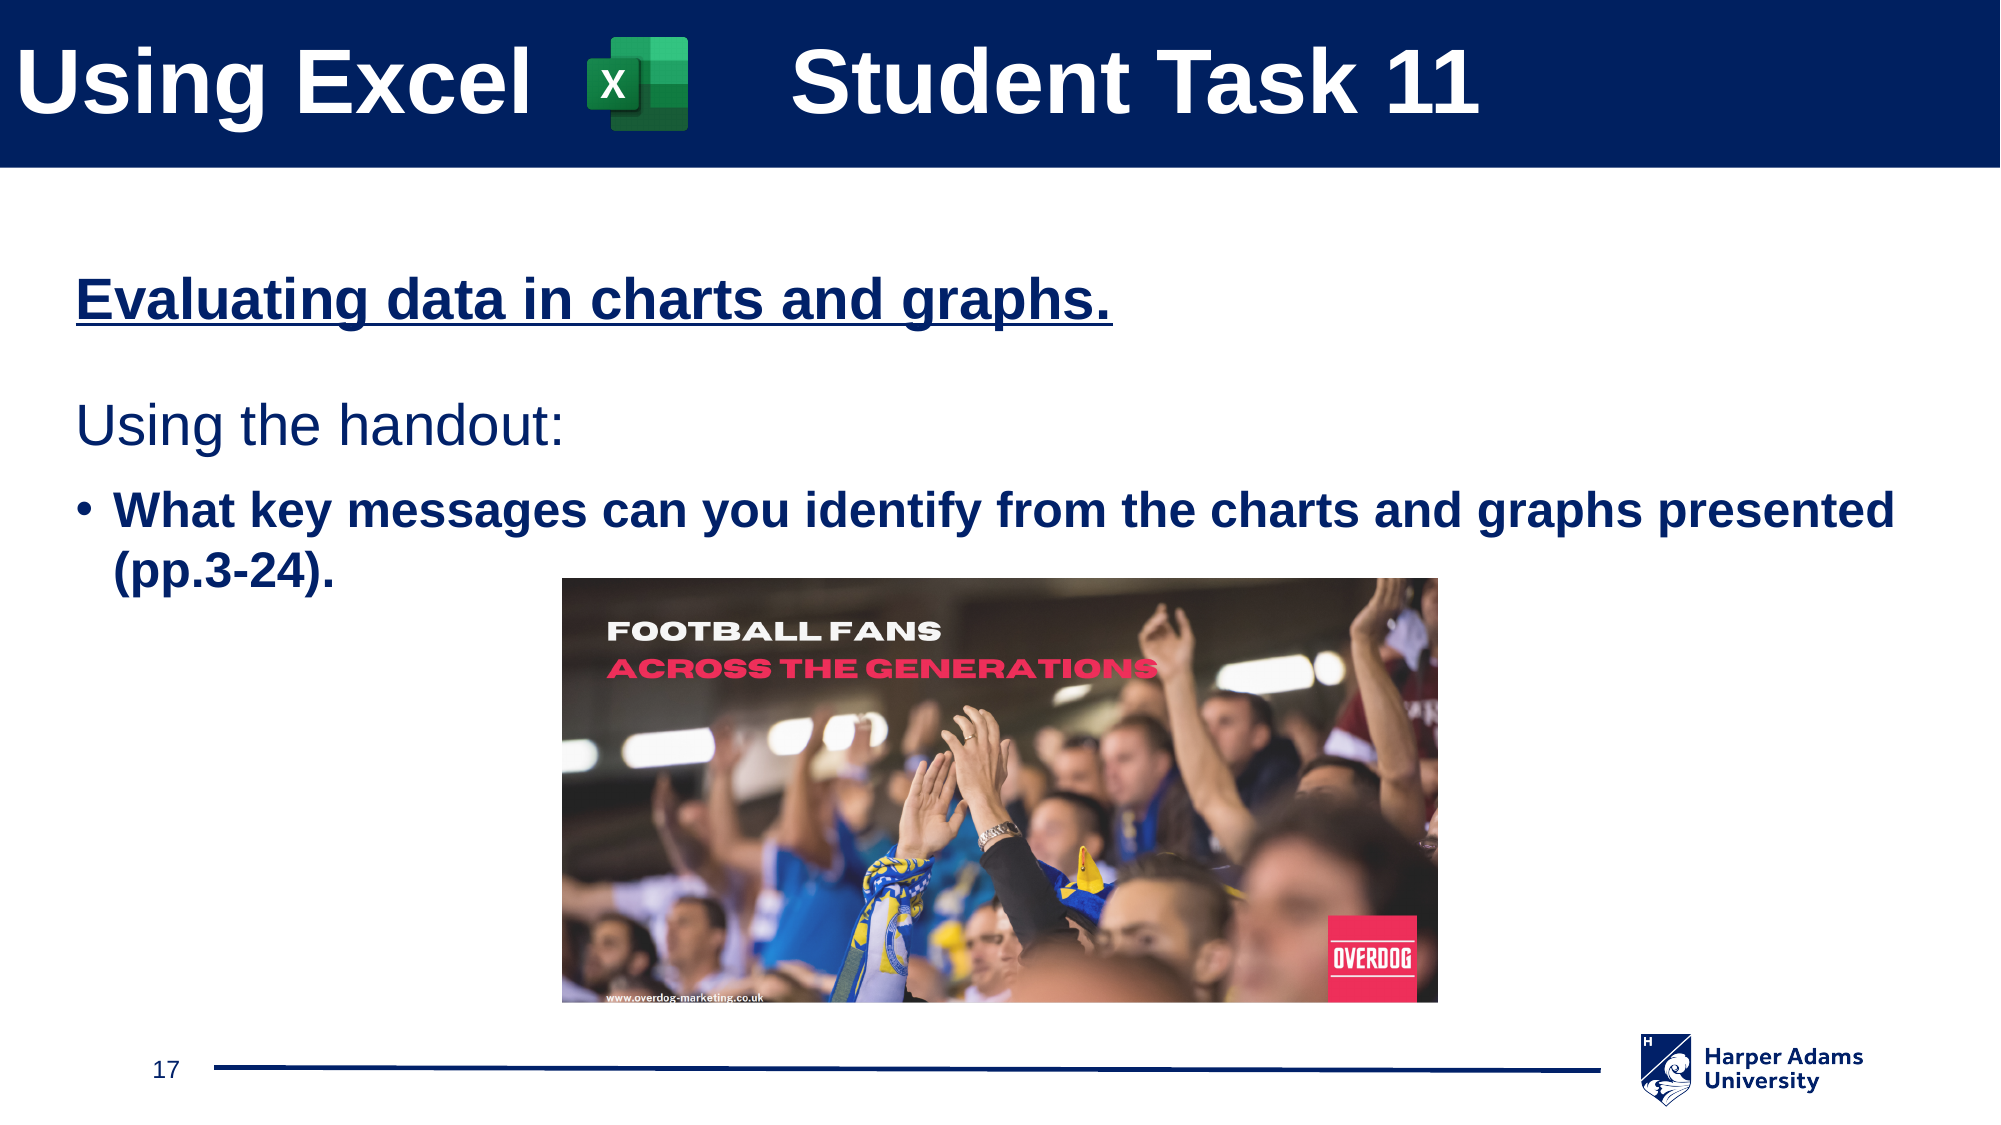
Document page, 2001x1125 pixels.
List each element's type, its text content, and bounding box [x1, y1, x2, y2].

list Evaluating data in charts and graphs. Using the handout: What key messages can you identify from the charts and graphs presented (pp.3-24). [60, 205, 1938, 920]
picture [562, 578, 1438, 1003]
title Using Excel Student Task 11 [0, 0, 2000, 168]
picture [1641, 1034, 1863, 1107]
slide_number 17 [137, 1038, 588, 1099]
picture [587, 37, 688, 131]
